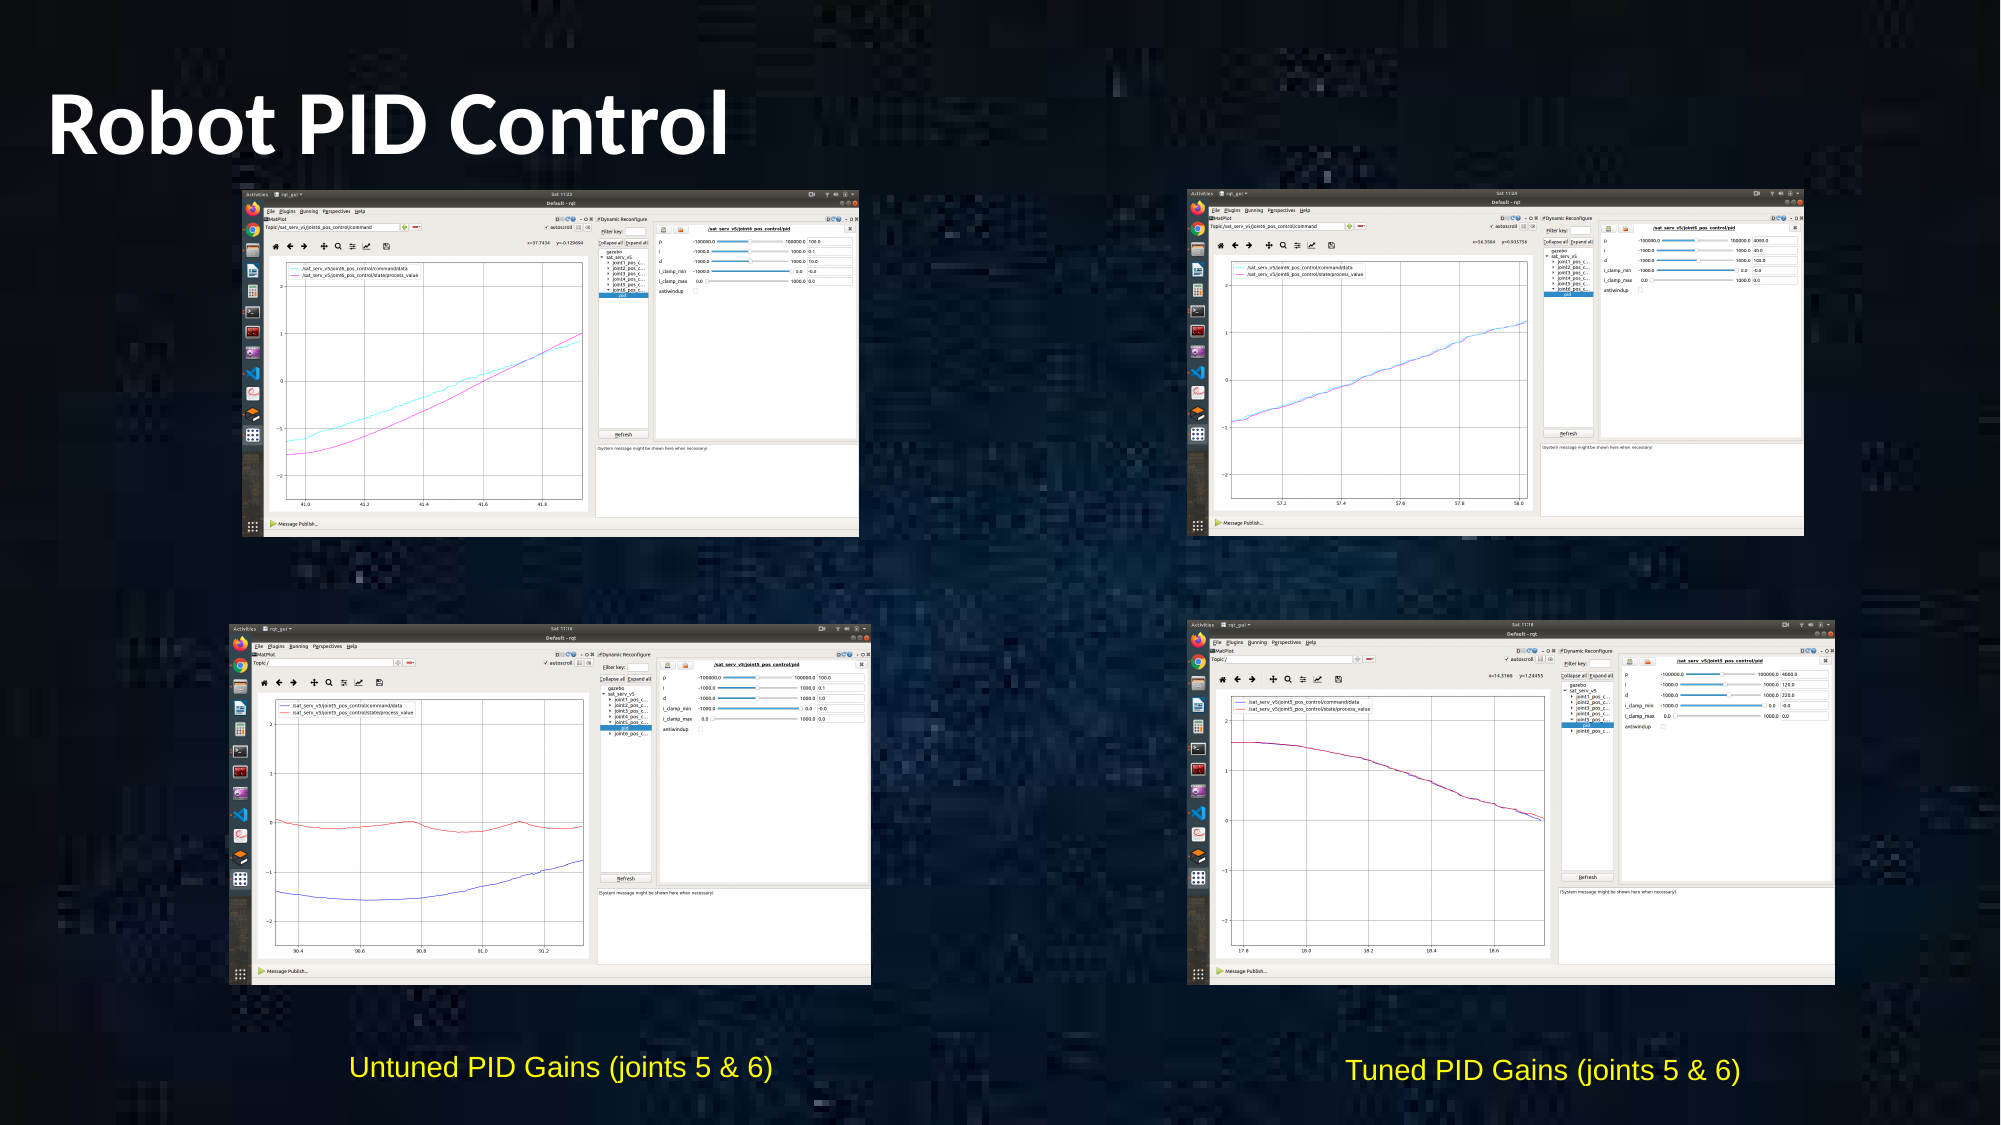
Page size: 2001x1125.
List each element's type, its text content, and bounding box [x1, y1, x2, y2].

picture [0, 0, 2001, 1125]
text_box Untuned PID Gains (joints 5 & 6) [333, 1041, 789, 1091]
text_box Tuned PID Gains (joints 5 & 6) [1330, 1043, 1757, 1094]
title Robot PID Control [32, 16, 1758, 234]
